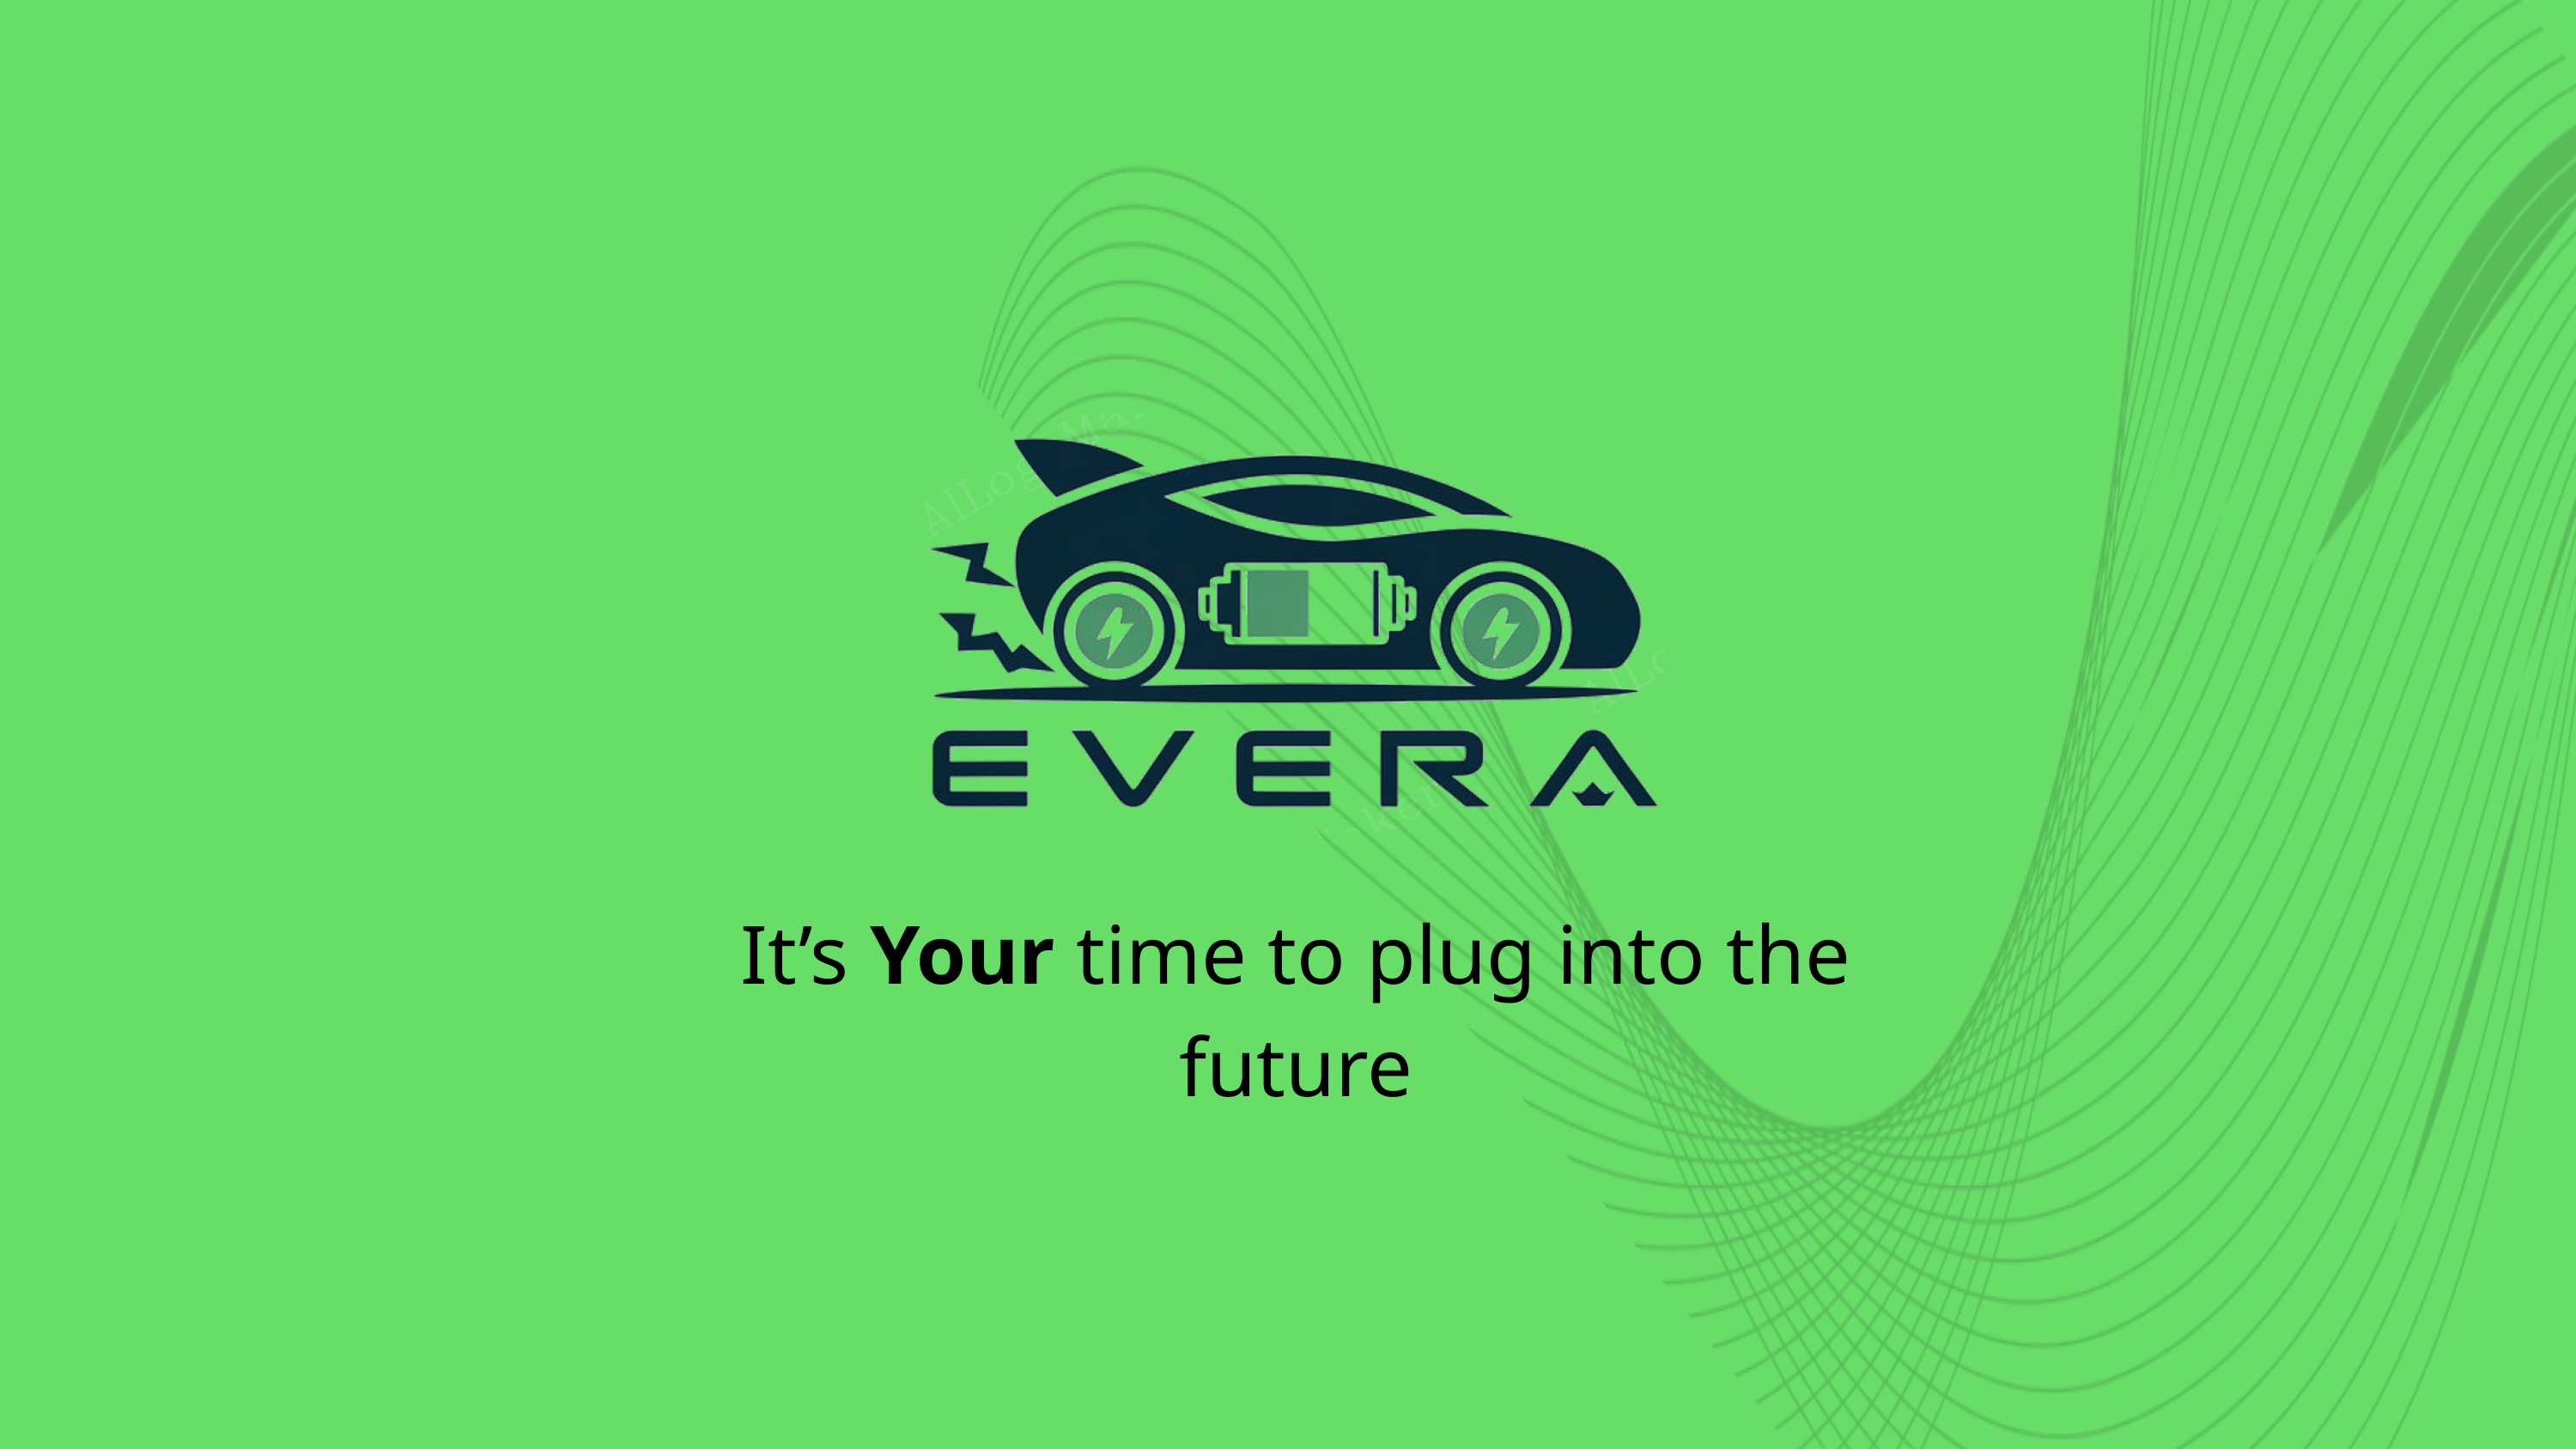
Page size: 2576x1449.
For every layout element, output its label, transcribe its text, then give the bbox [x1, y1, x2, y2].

text_box [912, 413, 1664, 832]
text_box It’s Your time to plug into the future [720, 887, 1873, 1113]
text_box [681, 0, 2576, 1449]
